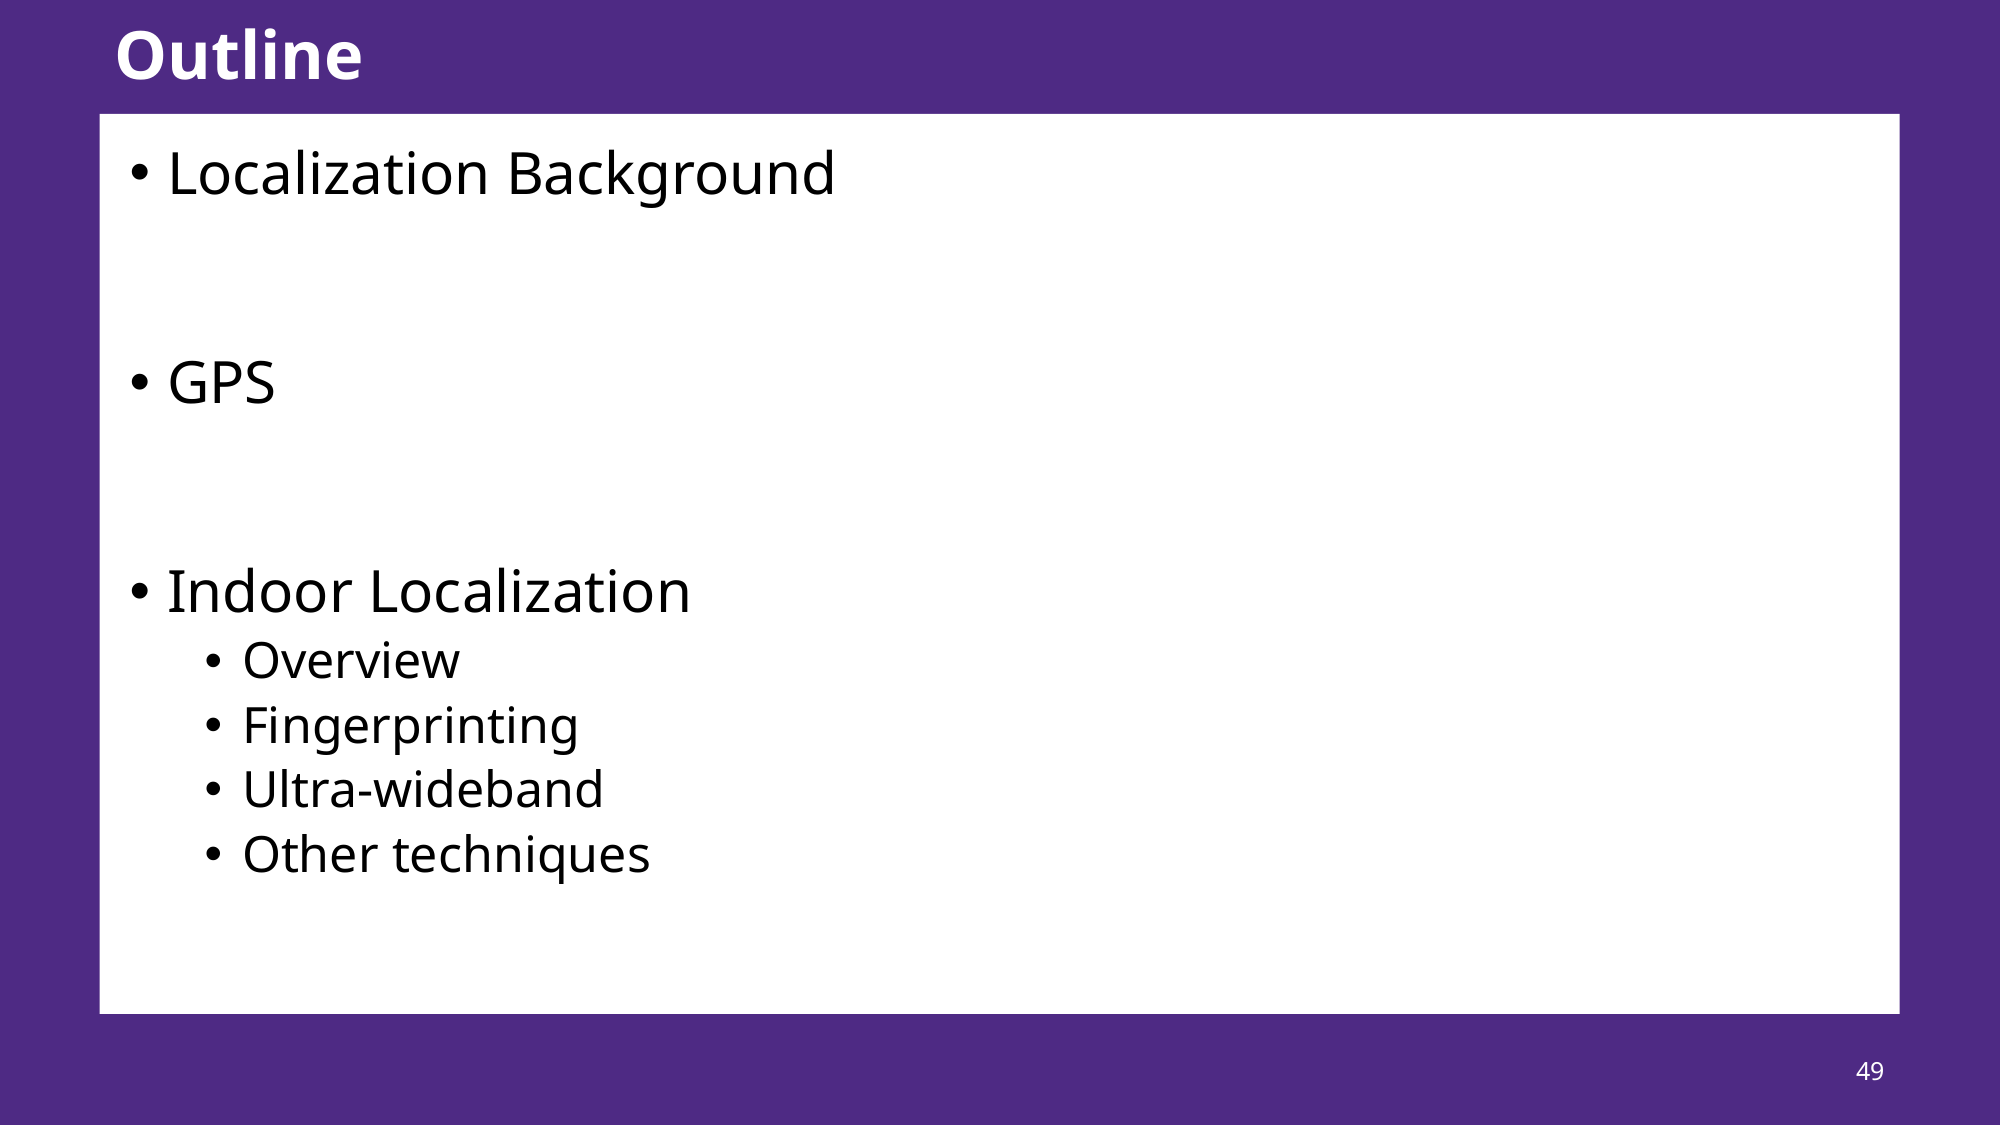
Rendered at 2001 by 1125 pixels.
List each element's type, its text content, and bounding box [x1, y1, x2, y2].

list Localization Background GPS Indoor Localization Overview Fingerprinting Ultra-wideband Other techniques [99, 114, 1900, 1014]
slide_number 49 [1749, 1042, 1900, 1103]
title Outline [99, 1, 1900, 114]
